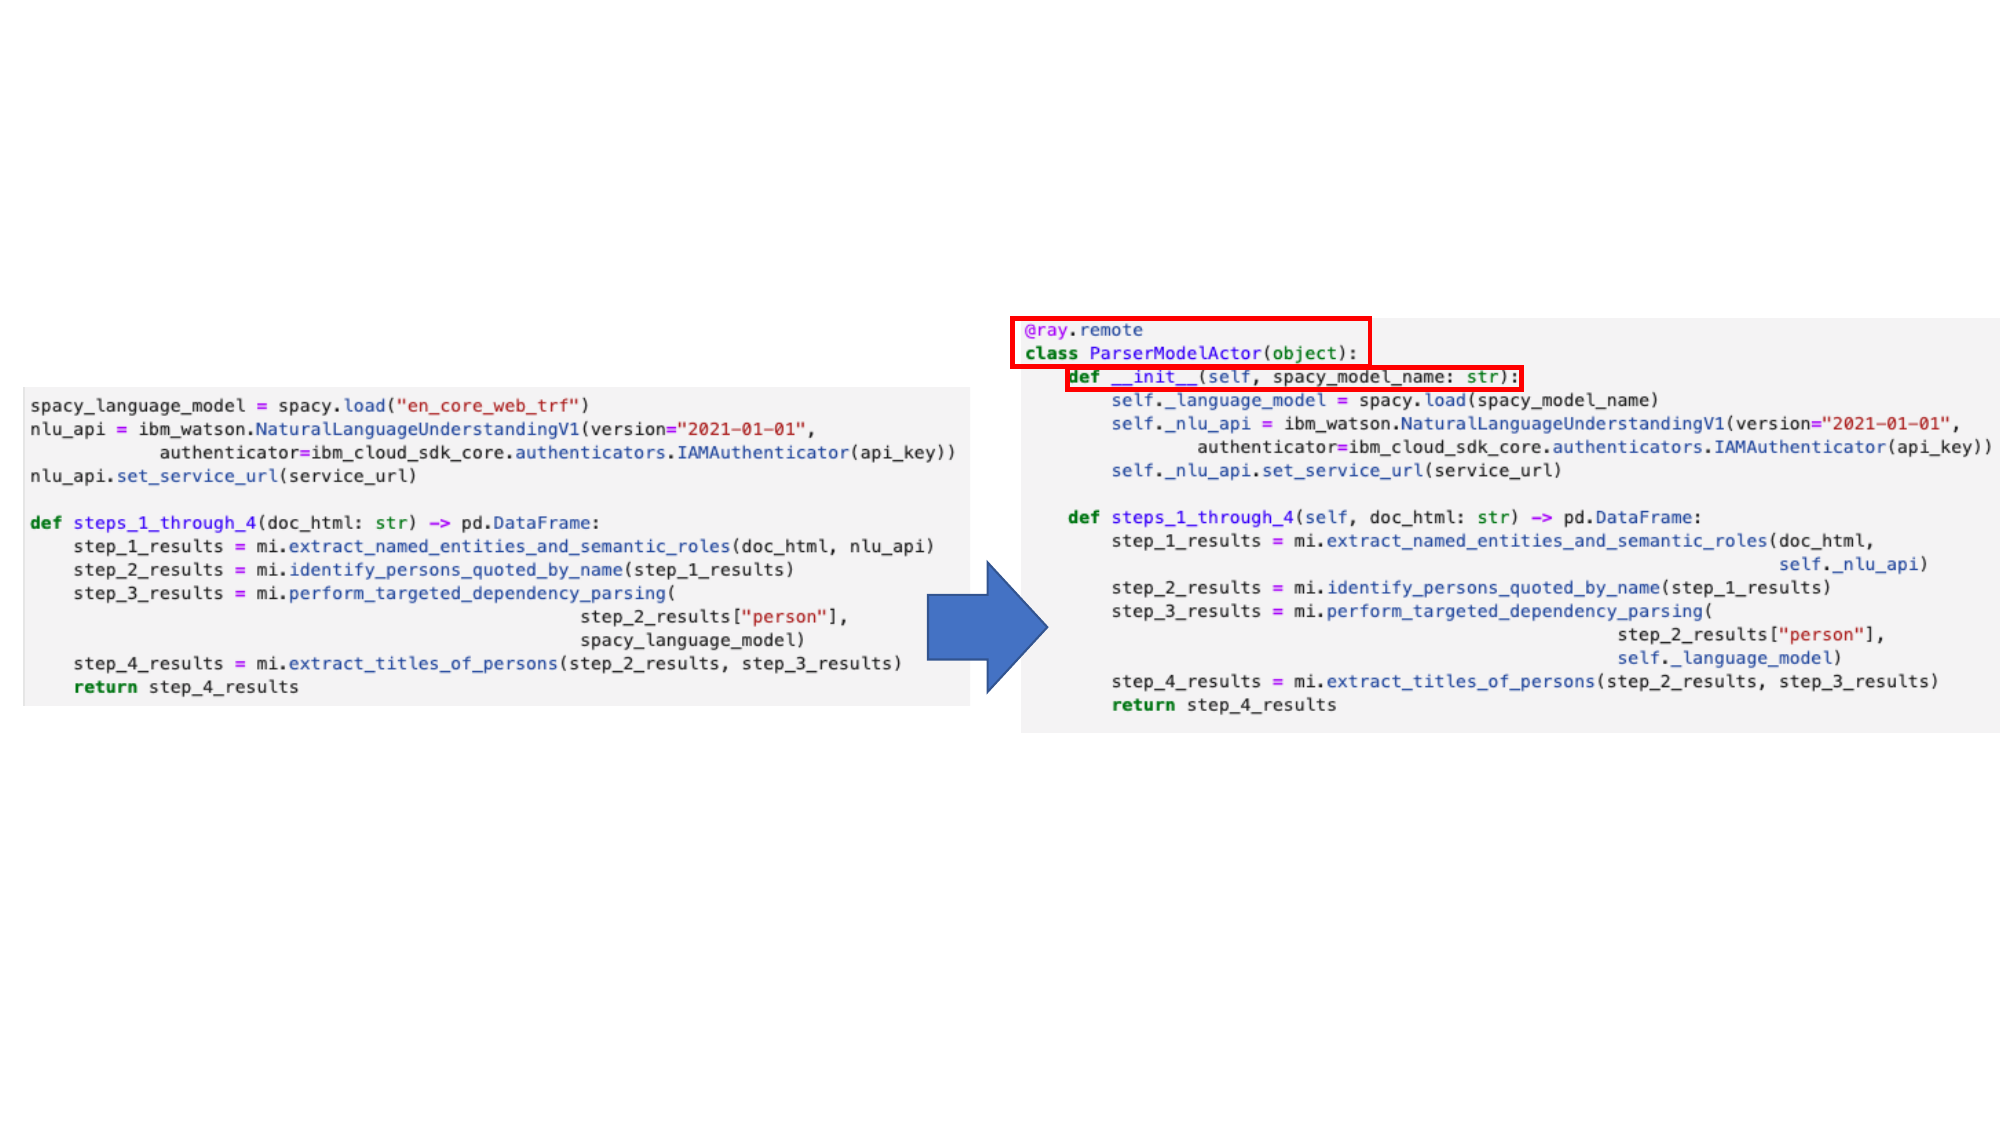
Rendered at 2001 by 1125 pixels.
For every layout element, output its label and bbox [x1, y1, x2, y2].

picture [1021, 318, 2000, 733]
picture [22, 387, 971, 706]
text_box [1011, 318, 1021, 368]
text_box [971, 559, 1021, 695]
